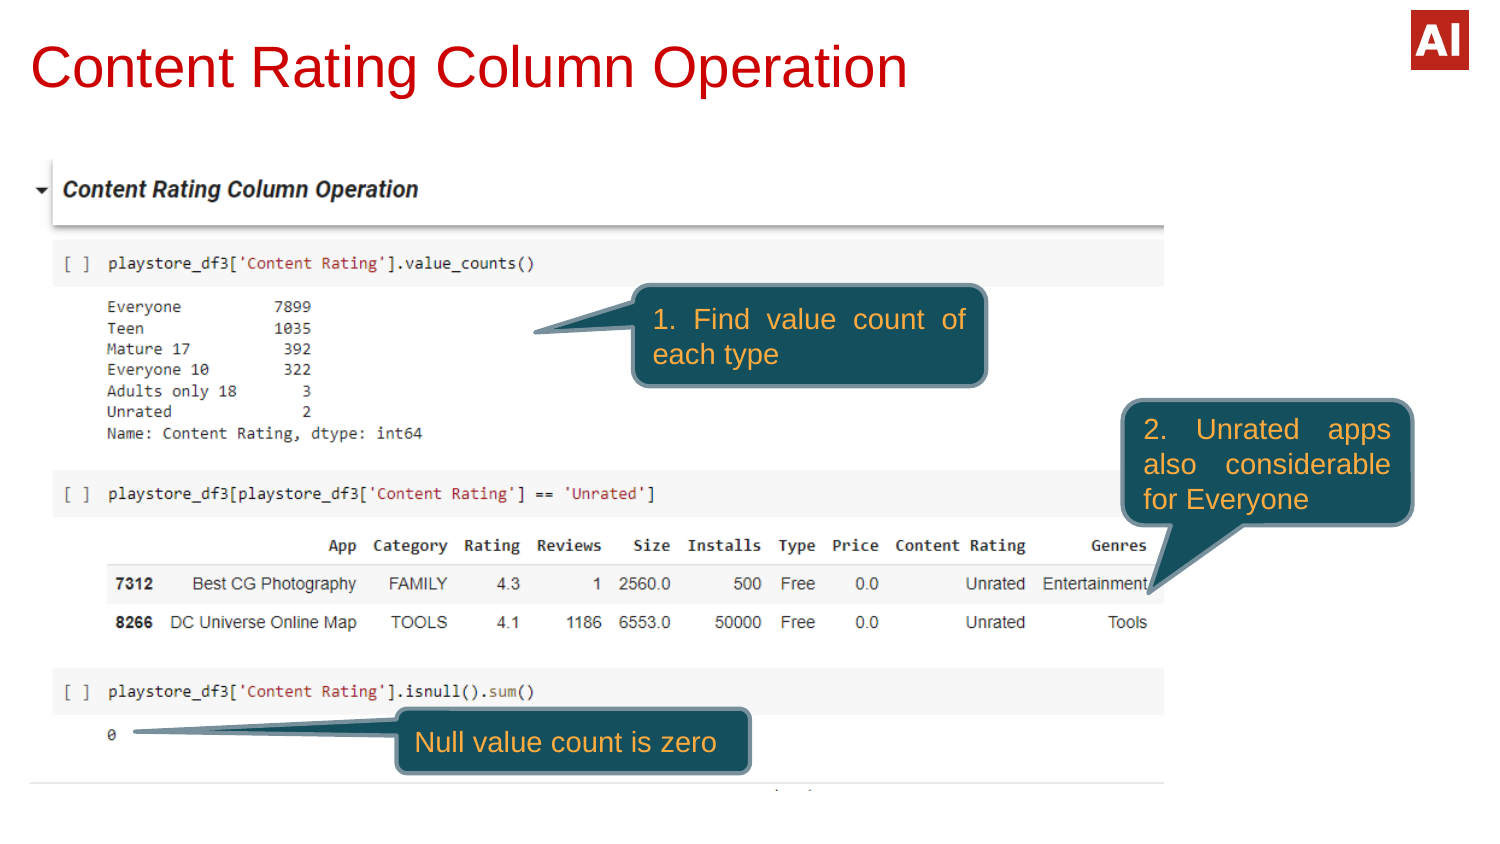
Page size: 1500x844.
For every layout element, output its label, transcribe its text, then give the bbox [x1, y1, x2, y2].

picture [30, 158, 1164, 791]
title Content Rating Column Operation [14, 14, 1413, 109]
picture [1411, 10, 1469, 70]
text_box 2. Unrated apps also considerable for Everyone [1170, 397, 1415, 581]
